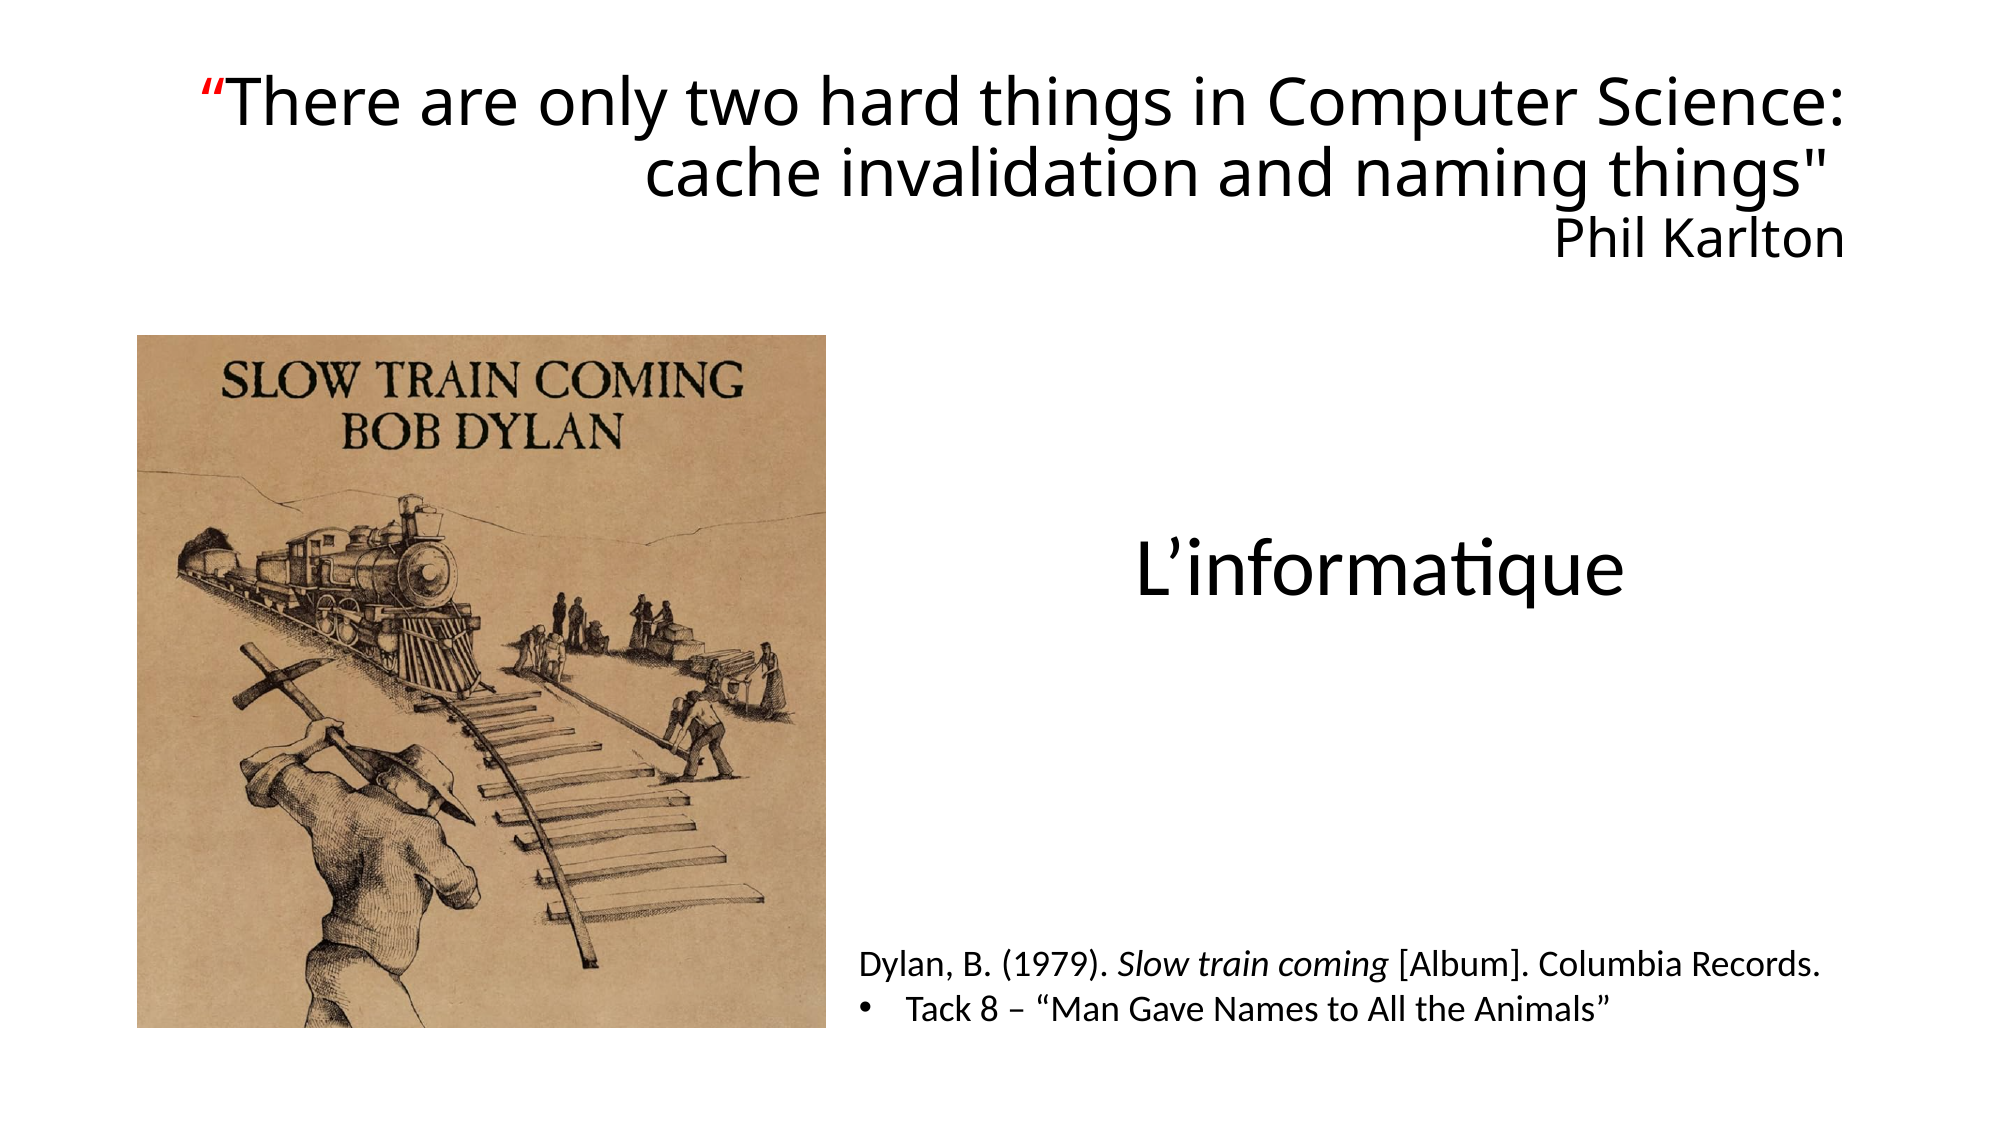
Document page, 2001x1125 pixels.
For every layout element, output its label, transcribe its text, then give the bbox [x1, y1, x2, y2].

title “There are only two hard things in Computer Science: cache invalidation and naming things" Phil Karlton [72, 59, 1863, 278]
picture [137, 335, 826, 1028]
text_box Dylan, B. (1979). Slow train coming [Album]. Columbia Records. Tack 8 – “Man Gave Names to All the Animals” [843, 931, 1844, 1037]
text_box L’informatique [899, 504, 1863, 620]
